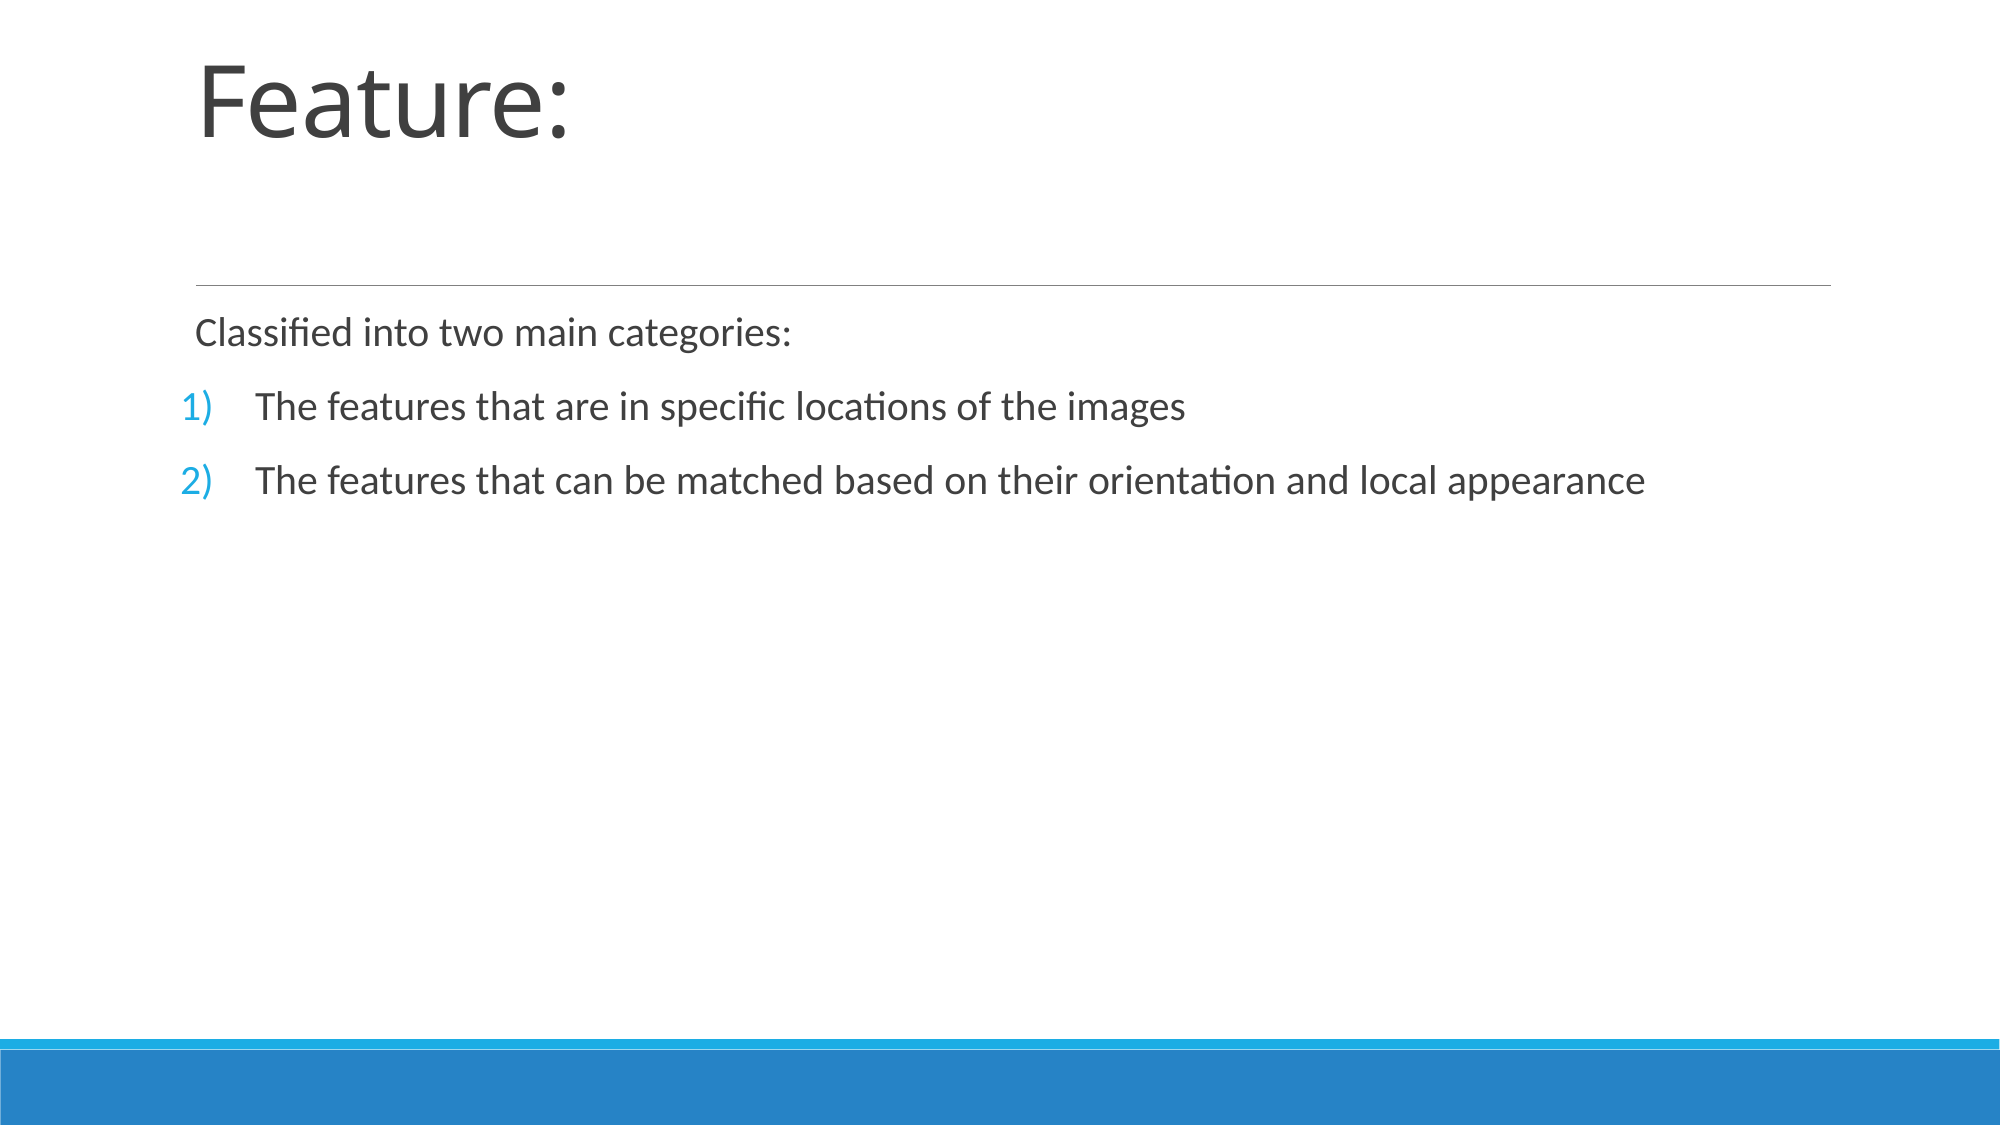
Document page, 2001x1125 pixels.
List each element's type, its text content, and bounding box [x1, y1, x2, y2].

title Feature: [180, 47, 1830, 285]
list Classified into two main categories: The features that are in specific locations of the images The features that can be matched based on their orientation and local appearance [180, 302, 1830, 963]
